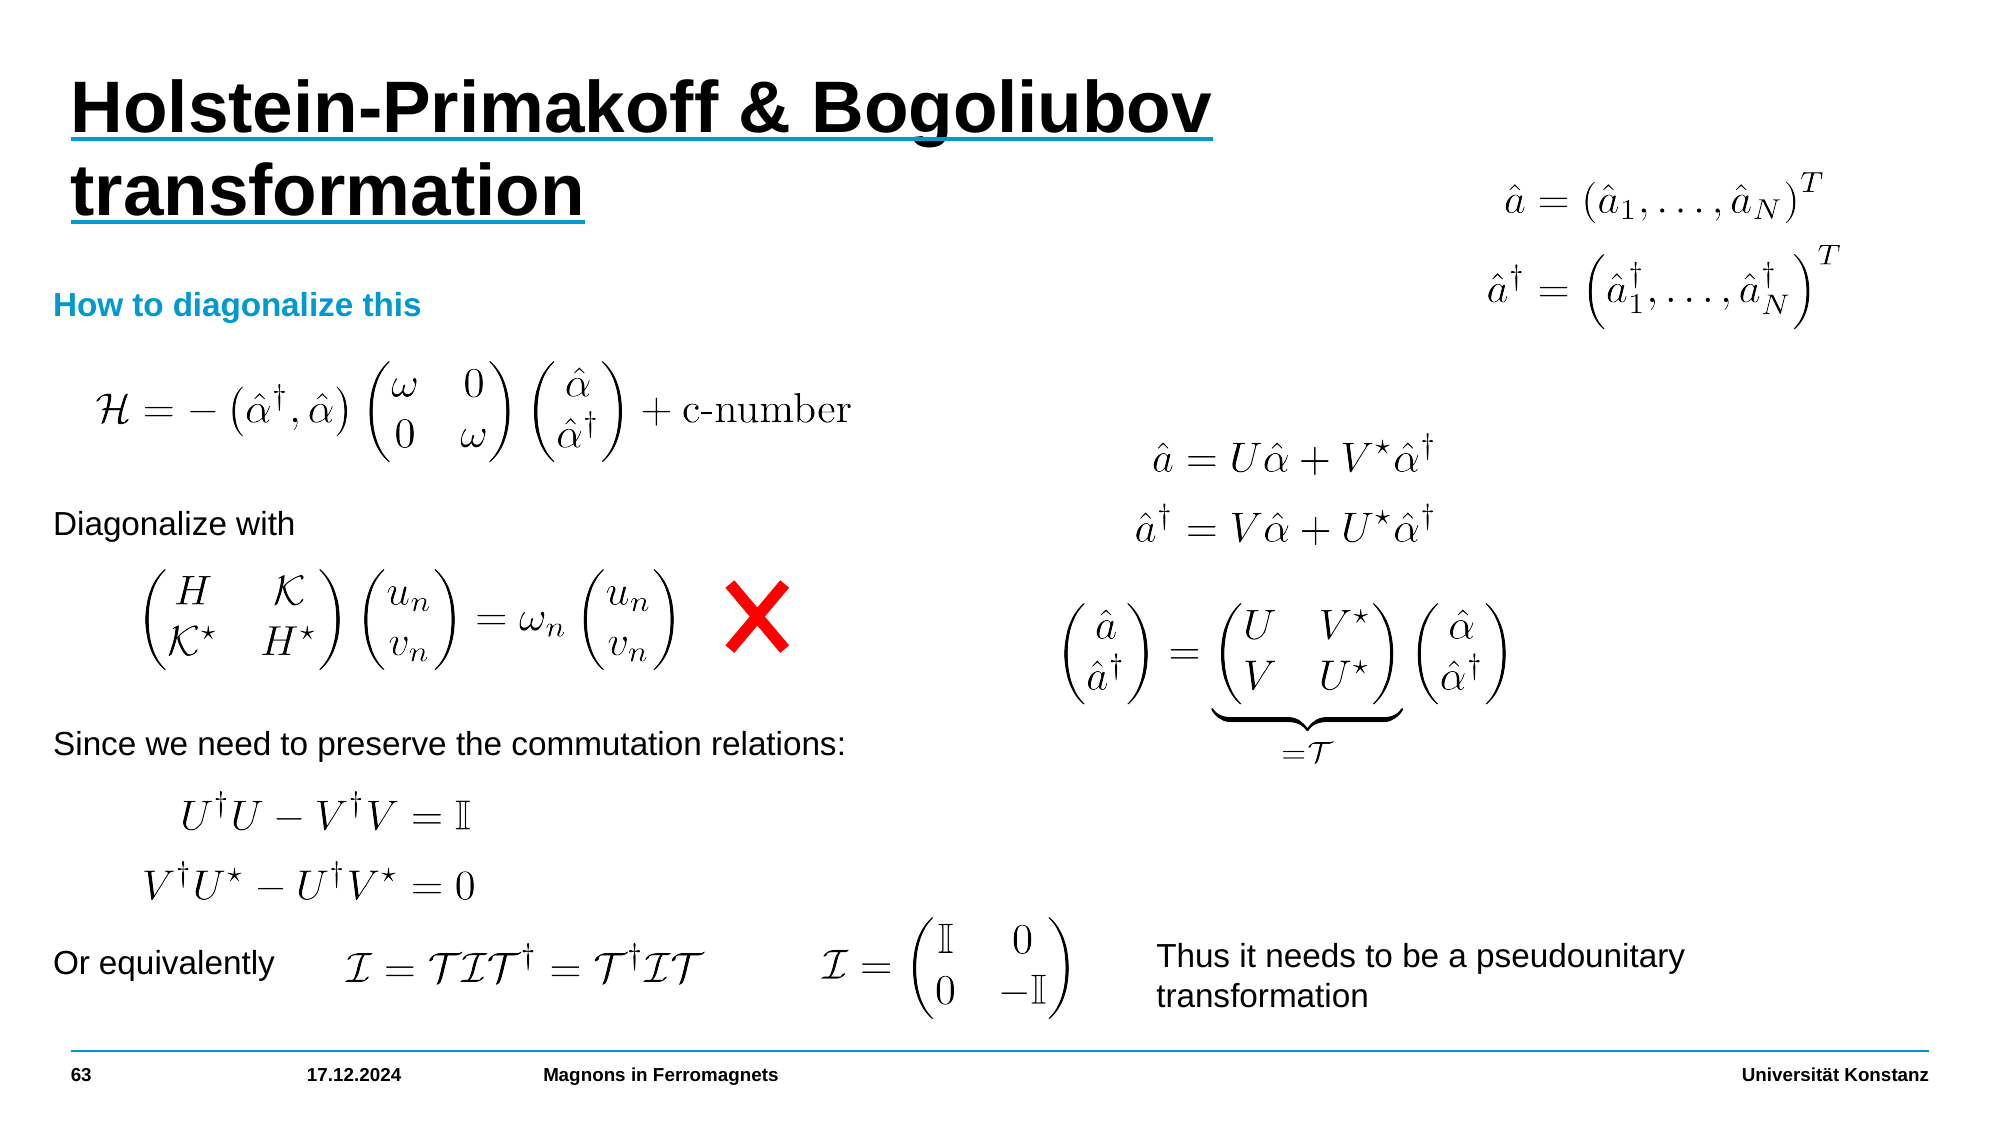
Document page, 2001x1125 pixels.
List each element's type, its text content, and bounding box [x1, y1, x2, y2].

text_box [723, 578, 792, 655]
slide_number 63 [70, 1058, 276, 1094]
title Holstein-Primakoff & Bogoliubov transformation [70, 66, 1721, 268]
text_box Thus it needs to be a pseudounitary transformation [1141, 927, 1779, 1022]
picture [95, 361, 852, 463]
picture [145, 568, 674, 670]
picture [1487, 172, 1841, 330]
footer Magnons in Ferromagnets [543, 1058, 1489, 1094]
picture [345, 943, 705, 985]
picture [1136, 433, 1433, 545]
picture [144, 791, 474, 901]
picture [821, 917, 1069, 1019]
picture [1063, 603, 1506, 764]
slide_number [306, 1058, 512, 1094]
text_box How to diagonalize this Diagonalize with Since we need to preserve the commutation relations: Or equivalently [53, 278, 967, 953]
